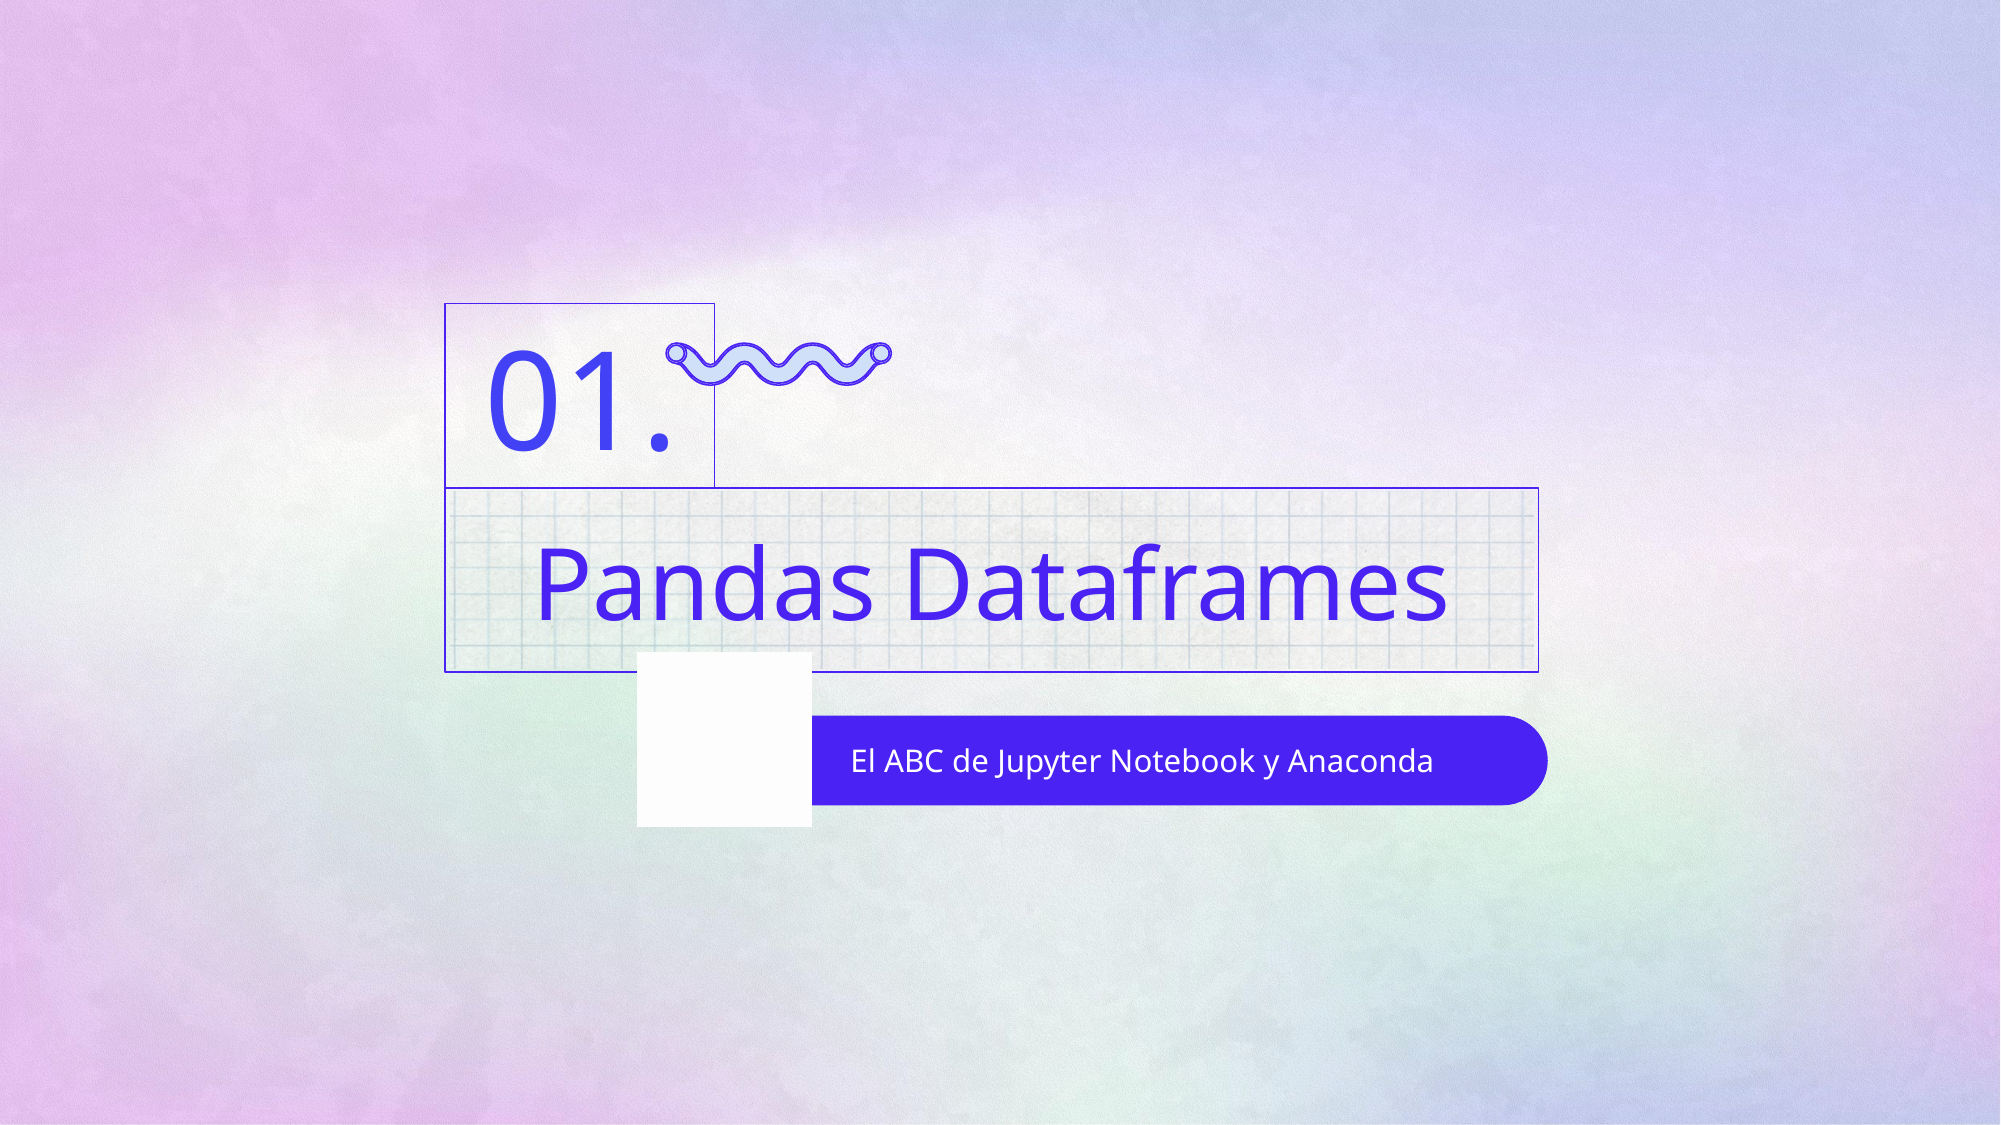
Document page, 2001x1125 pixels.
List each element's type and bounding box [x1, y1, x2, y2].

text_box [665, 342, 892, 386]
picture [0, 0, 2001, 1125]
